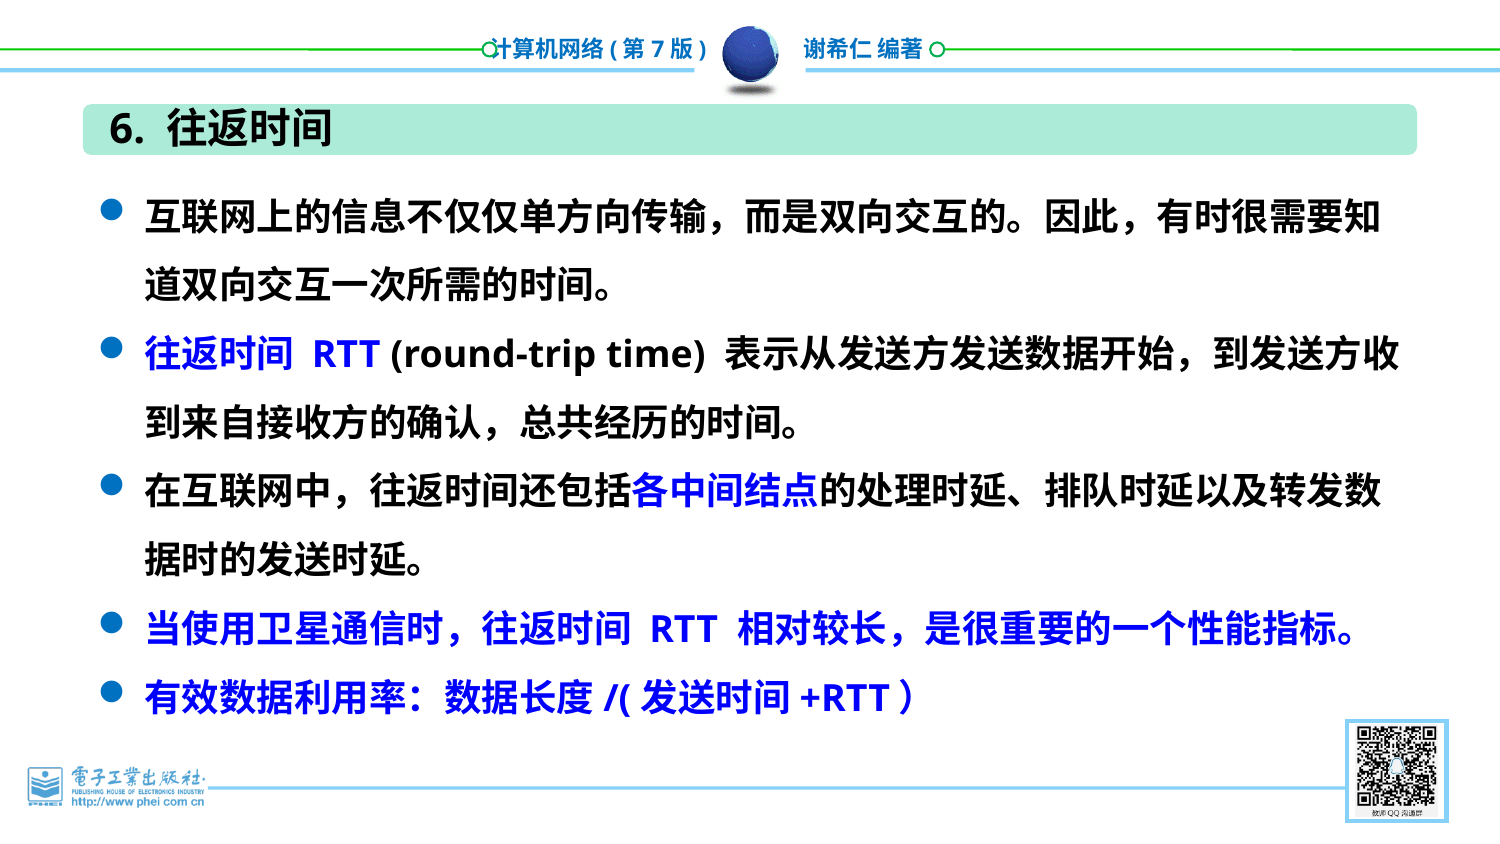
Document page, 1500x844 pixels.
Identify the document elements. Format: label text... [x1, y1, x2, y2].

picture [23, 764, 208, 809]
text_box [82, 104, 94, 155]
picture [720, 24, 780, 100]
text_box 互联网上的信息不仅仅单方向传输，而是双向交互的。因此，有时很需要知道双向交互一次所需的时间。 往返时间 RTT (round-trip time) 表示从发送方发送数据开始，到发送方收到来自接收方的确认，总共经历的时间。 在互联网中，往返时间还包括各中间结点的处理时延、排队时延以及转发数据时的发送时延。 当使用卫星通信时，往返时间 RTT 相对较长，是很重要的一个性能指标。 有效数据利用率：数据长度/(发送时间+RTT） [82, 161, 1418, 727]
picture [1355, 724, 1438, 817]
text_box [348, 104, 1418, 155]
text_box 6. 往返时间 [94, 94, 348, 160]
